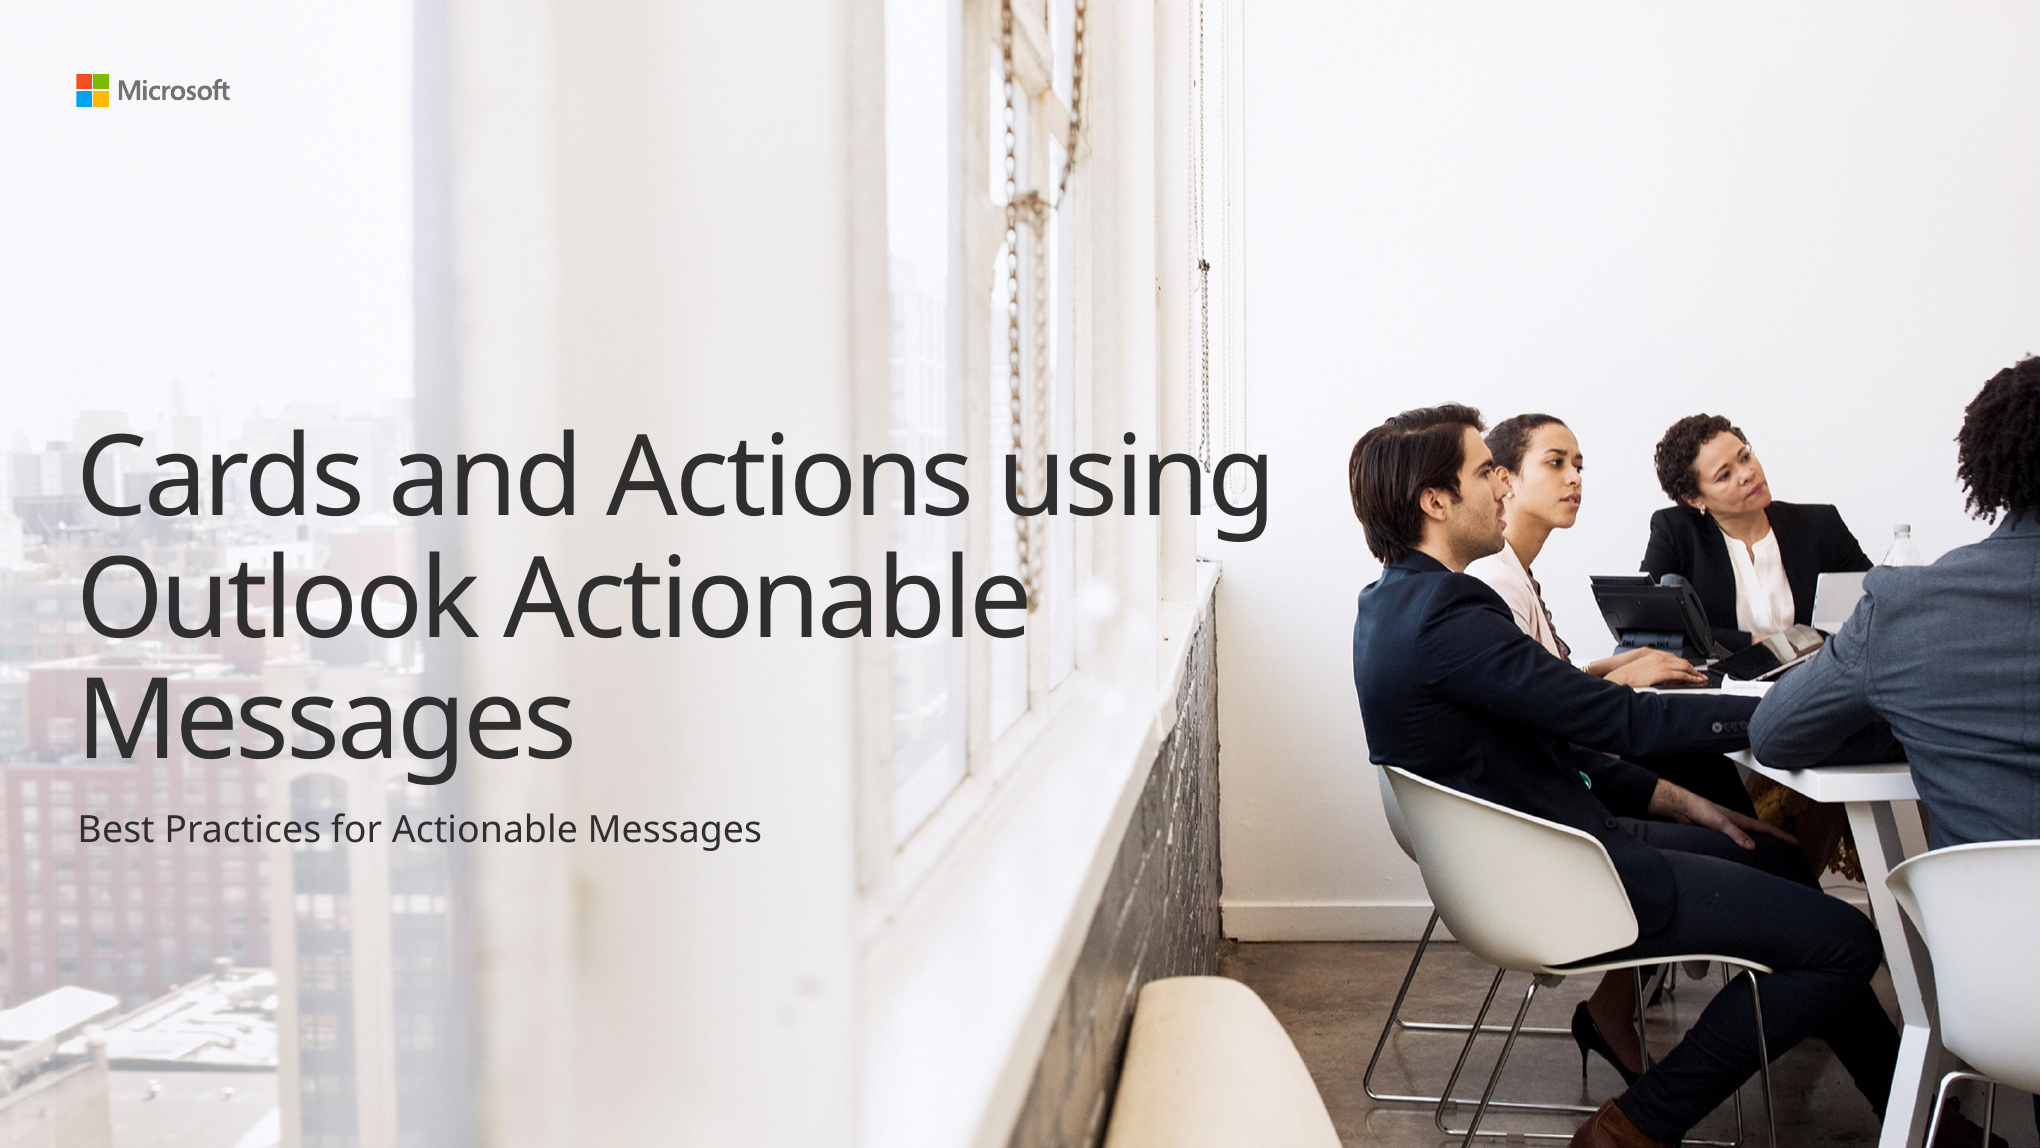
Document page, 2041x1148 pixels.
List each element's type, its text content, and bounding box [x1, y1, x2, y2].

picture [0, 0, 2040, 1148]
title Cards and Actions using Outlook Actionable Messages [76, 498, 1427, 799]
list Best Practices for Actionable Messages [77, 792, 1477, 913]
